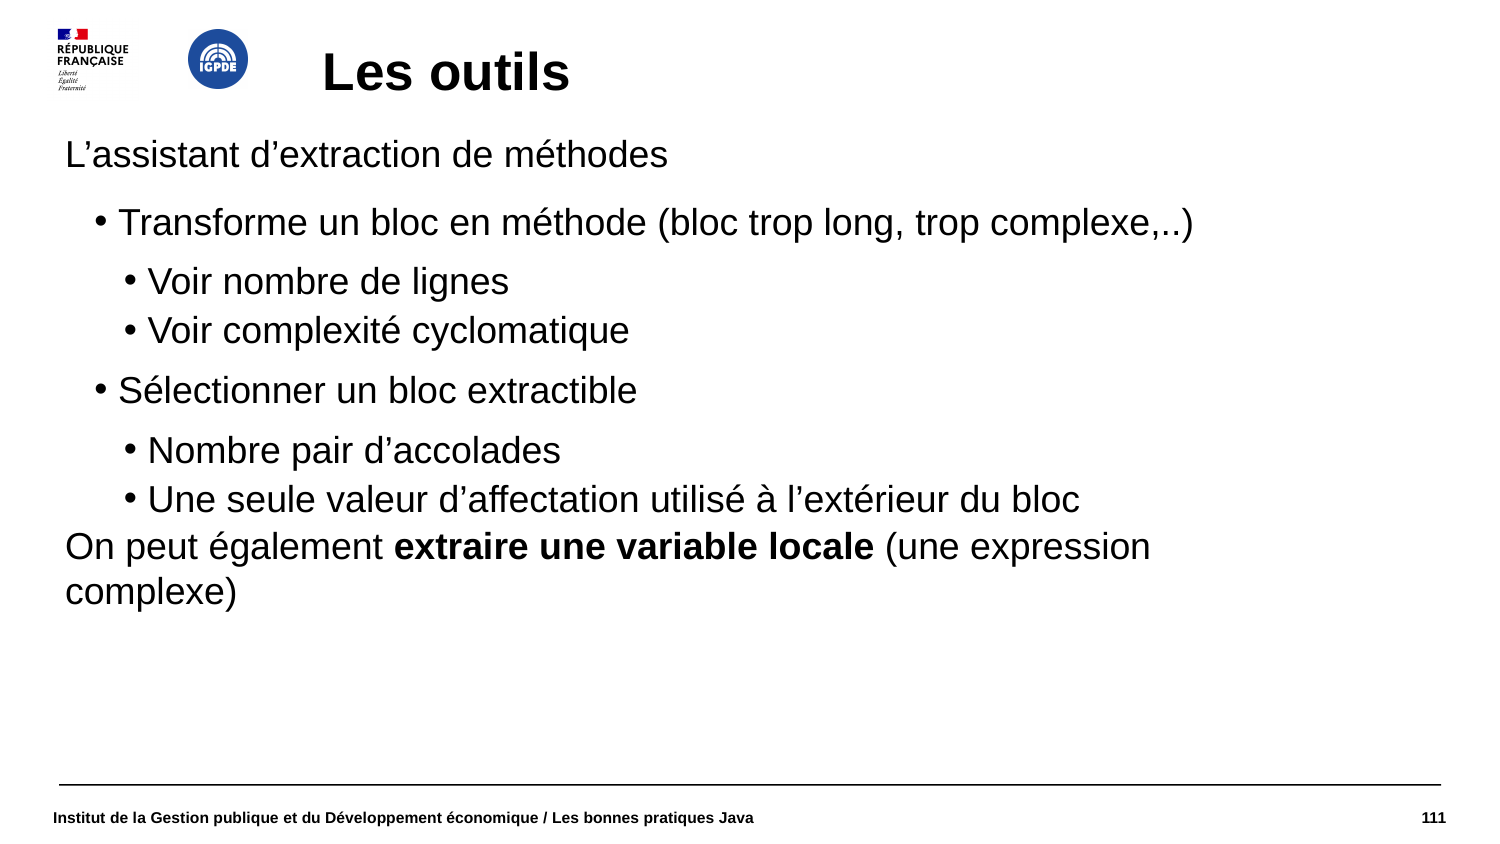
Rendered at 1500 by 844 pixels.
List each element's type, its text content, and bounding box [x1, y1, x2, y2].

slide_number 1 [1224, 787, 1447, 844]
picture [188, 29, 248, 89]
footer Institut de la Gestion publique et du Développement économique / Les bonnes pratiques Java [53, 787, 780, 844]
picture [47, 18, 139, 101]
list L’assistant d’extraction de méthodes Transforme un bloc en méthode (bloc trop long, trop complexe,..) Voir nombre de lignes Voir complexité cyclomatique Sélectionner un bloc extractible Nombre pair d’accolades Une seule valeur d’affectation utilisé à l’extérieur du bloc On peut également extraire une variable locale (une expression complexe) [64, 129, 1281, 840]
title Les outils [322, 44, 1282, 116]
